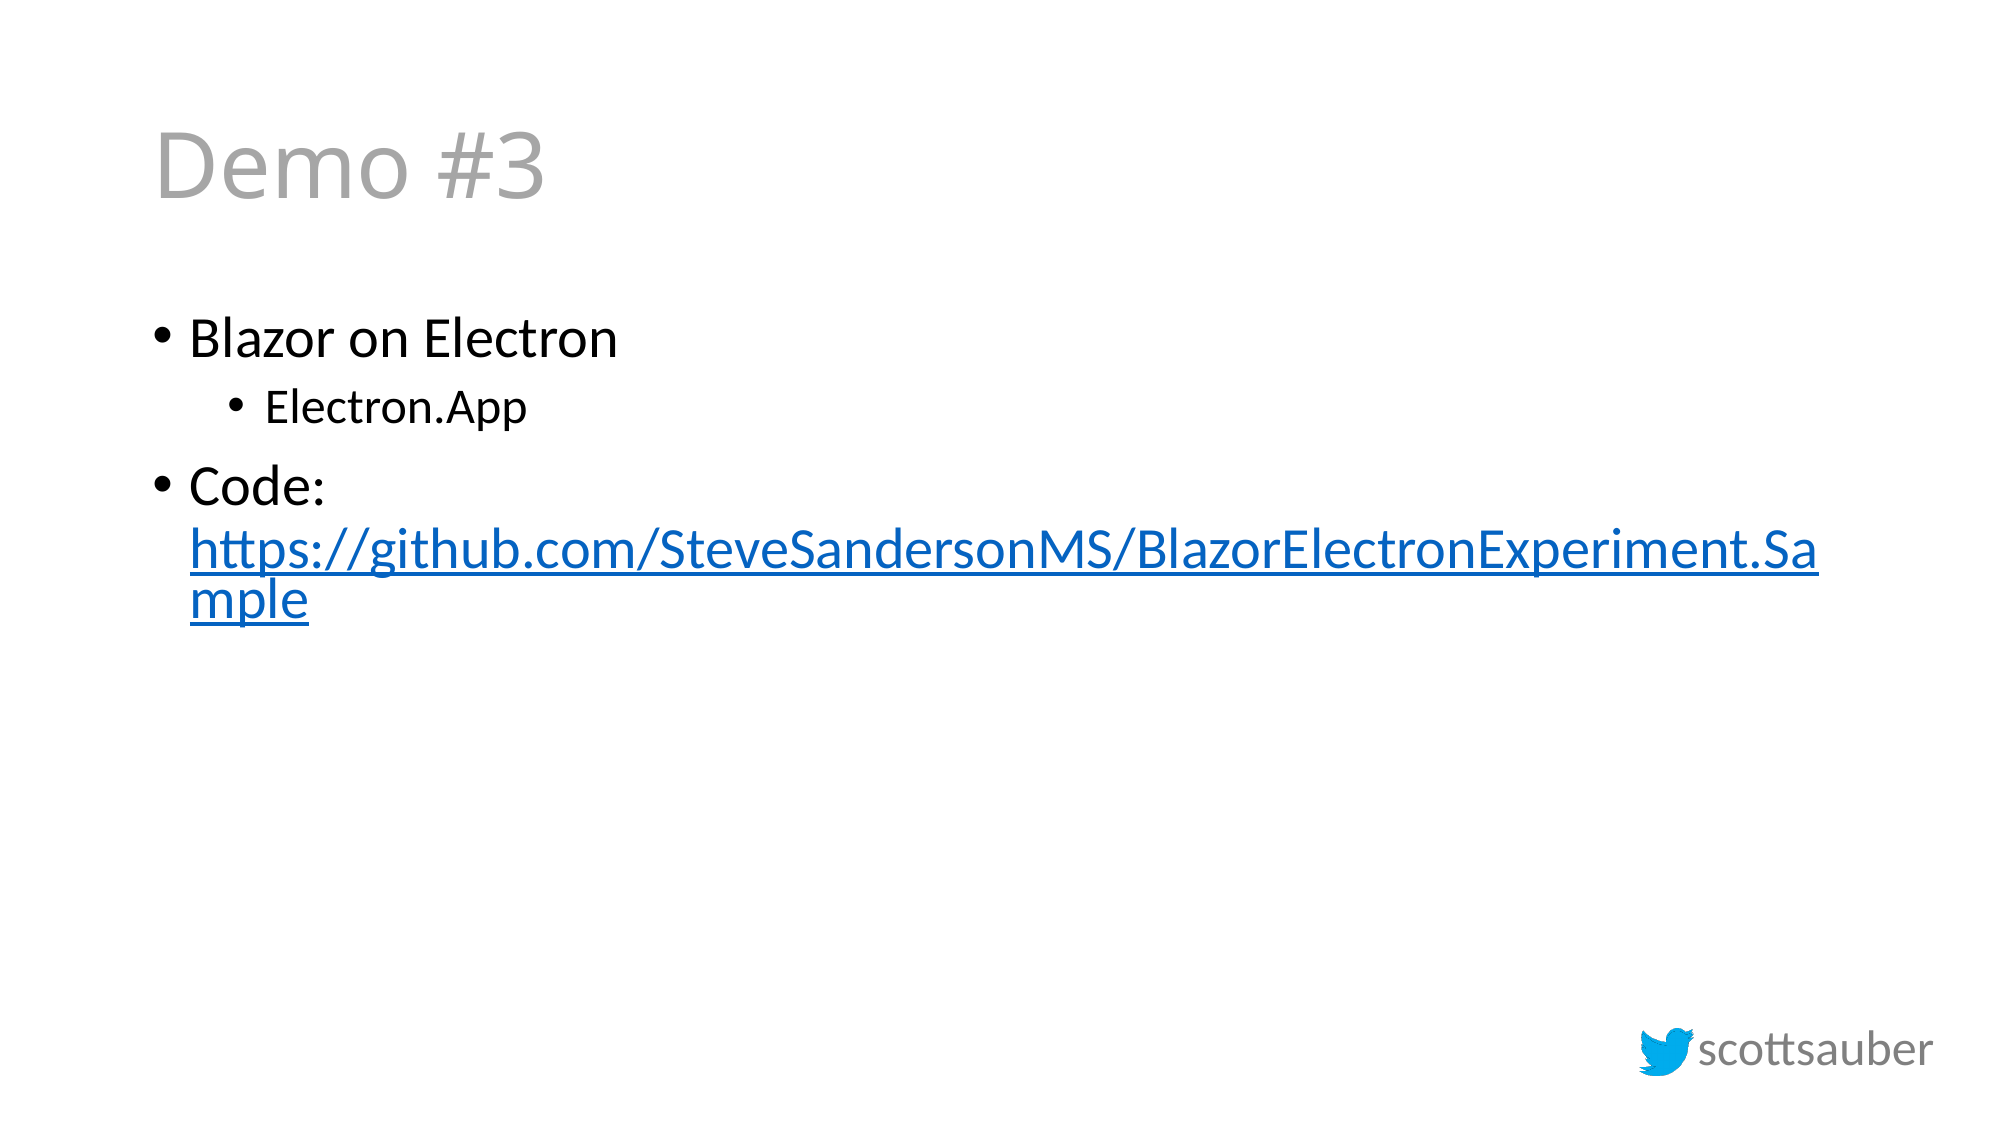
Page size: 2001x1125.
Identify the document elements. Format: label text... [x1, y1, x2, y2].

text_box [1639, 1014, 1986, 1093]
list Blazor on Electron Electron.App Code: https://github.com/SteveSandersonMS/BlazorElectronExperiment.Sample [137, 299, 1863, 1108]
title Demo #3 [137, 59, 1863, 278]
